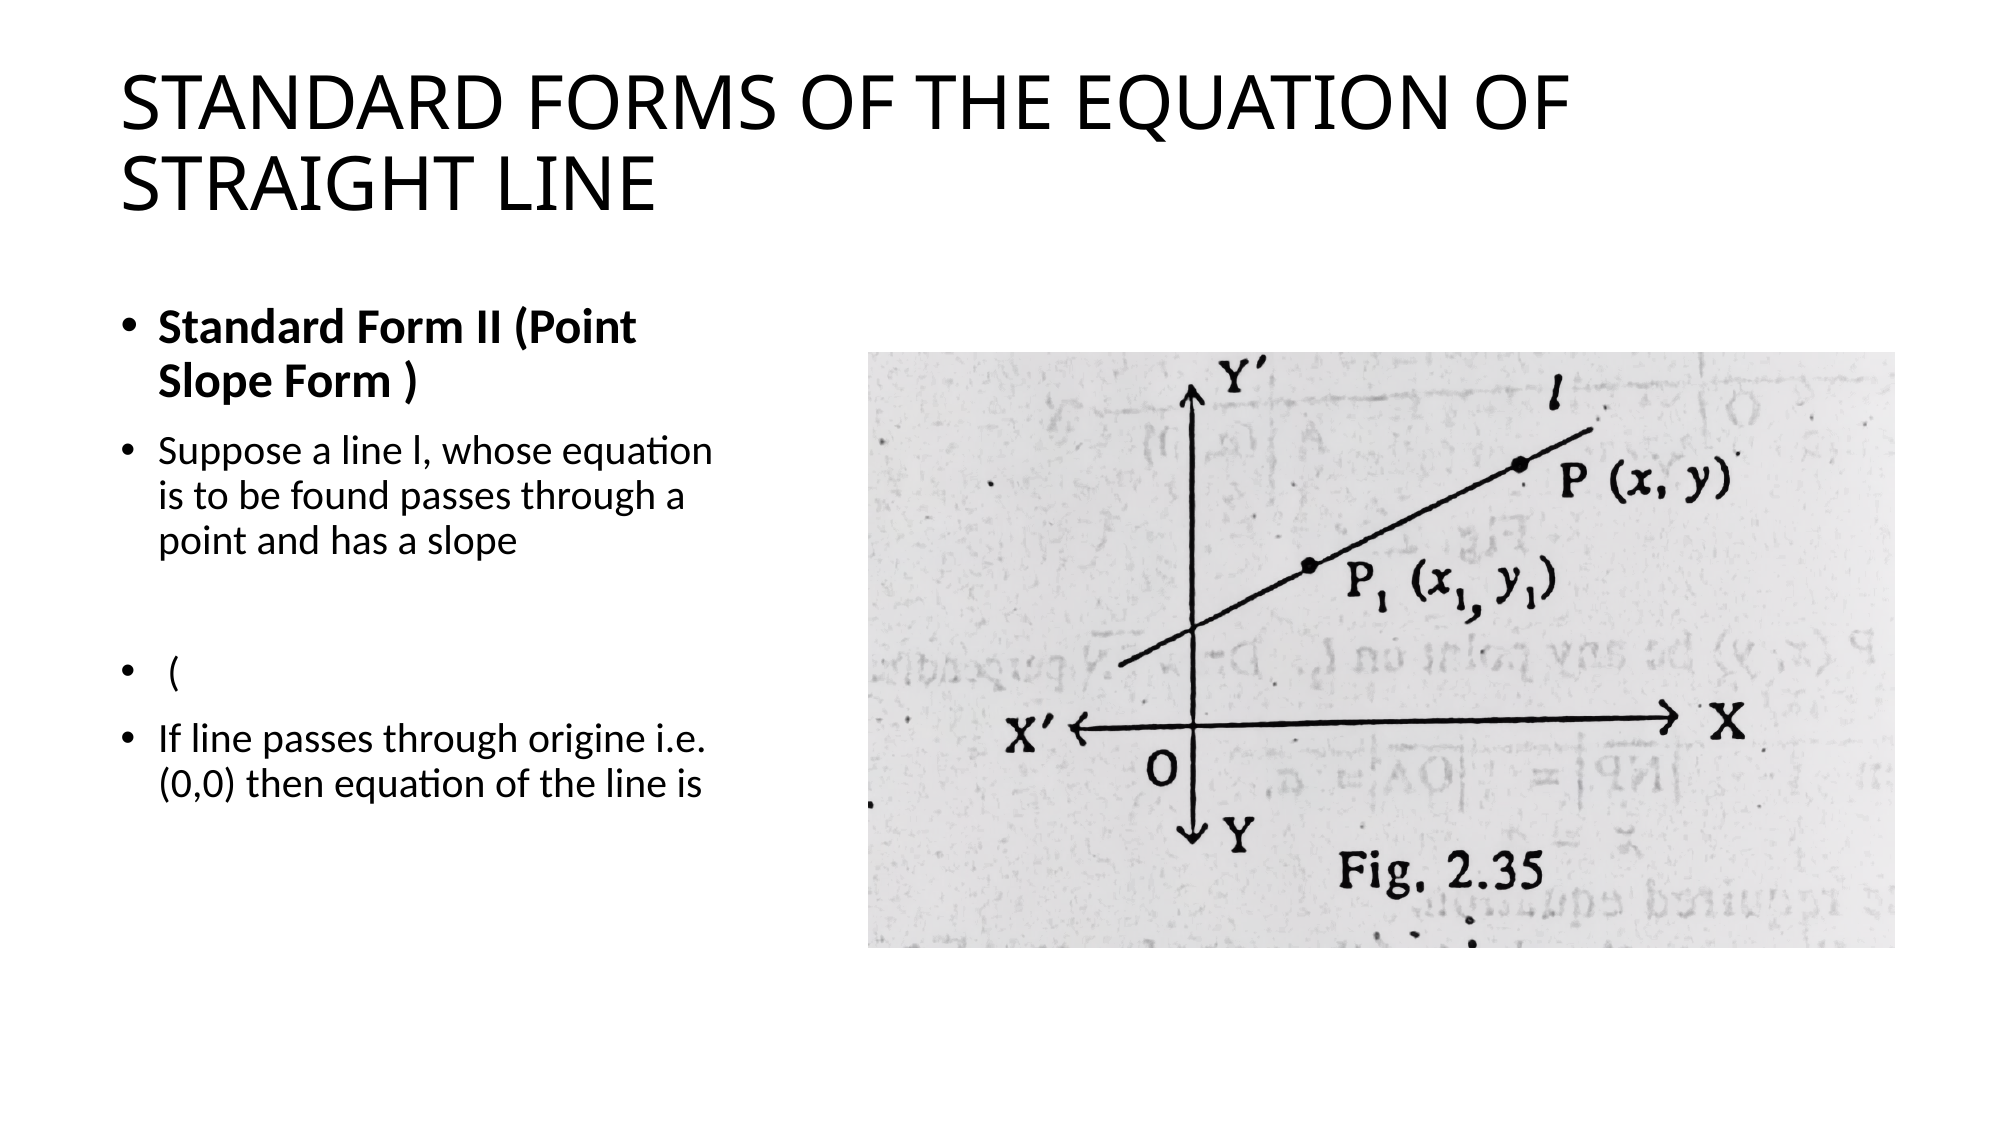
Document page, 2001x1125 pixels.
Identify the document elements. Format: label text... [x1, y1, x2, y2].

picture [868, 352, 1895, 948]
title STANDARD FORMS OF THE EQUATION OF STRAIGHT LINE [105, 52, 1895, 240]
